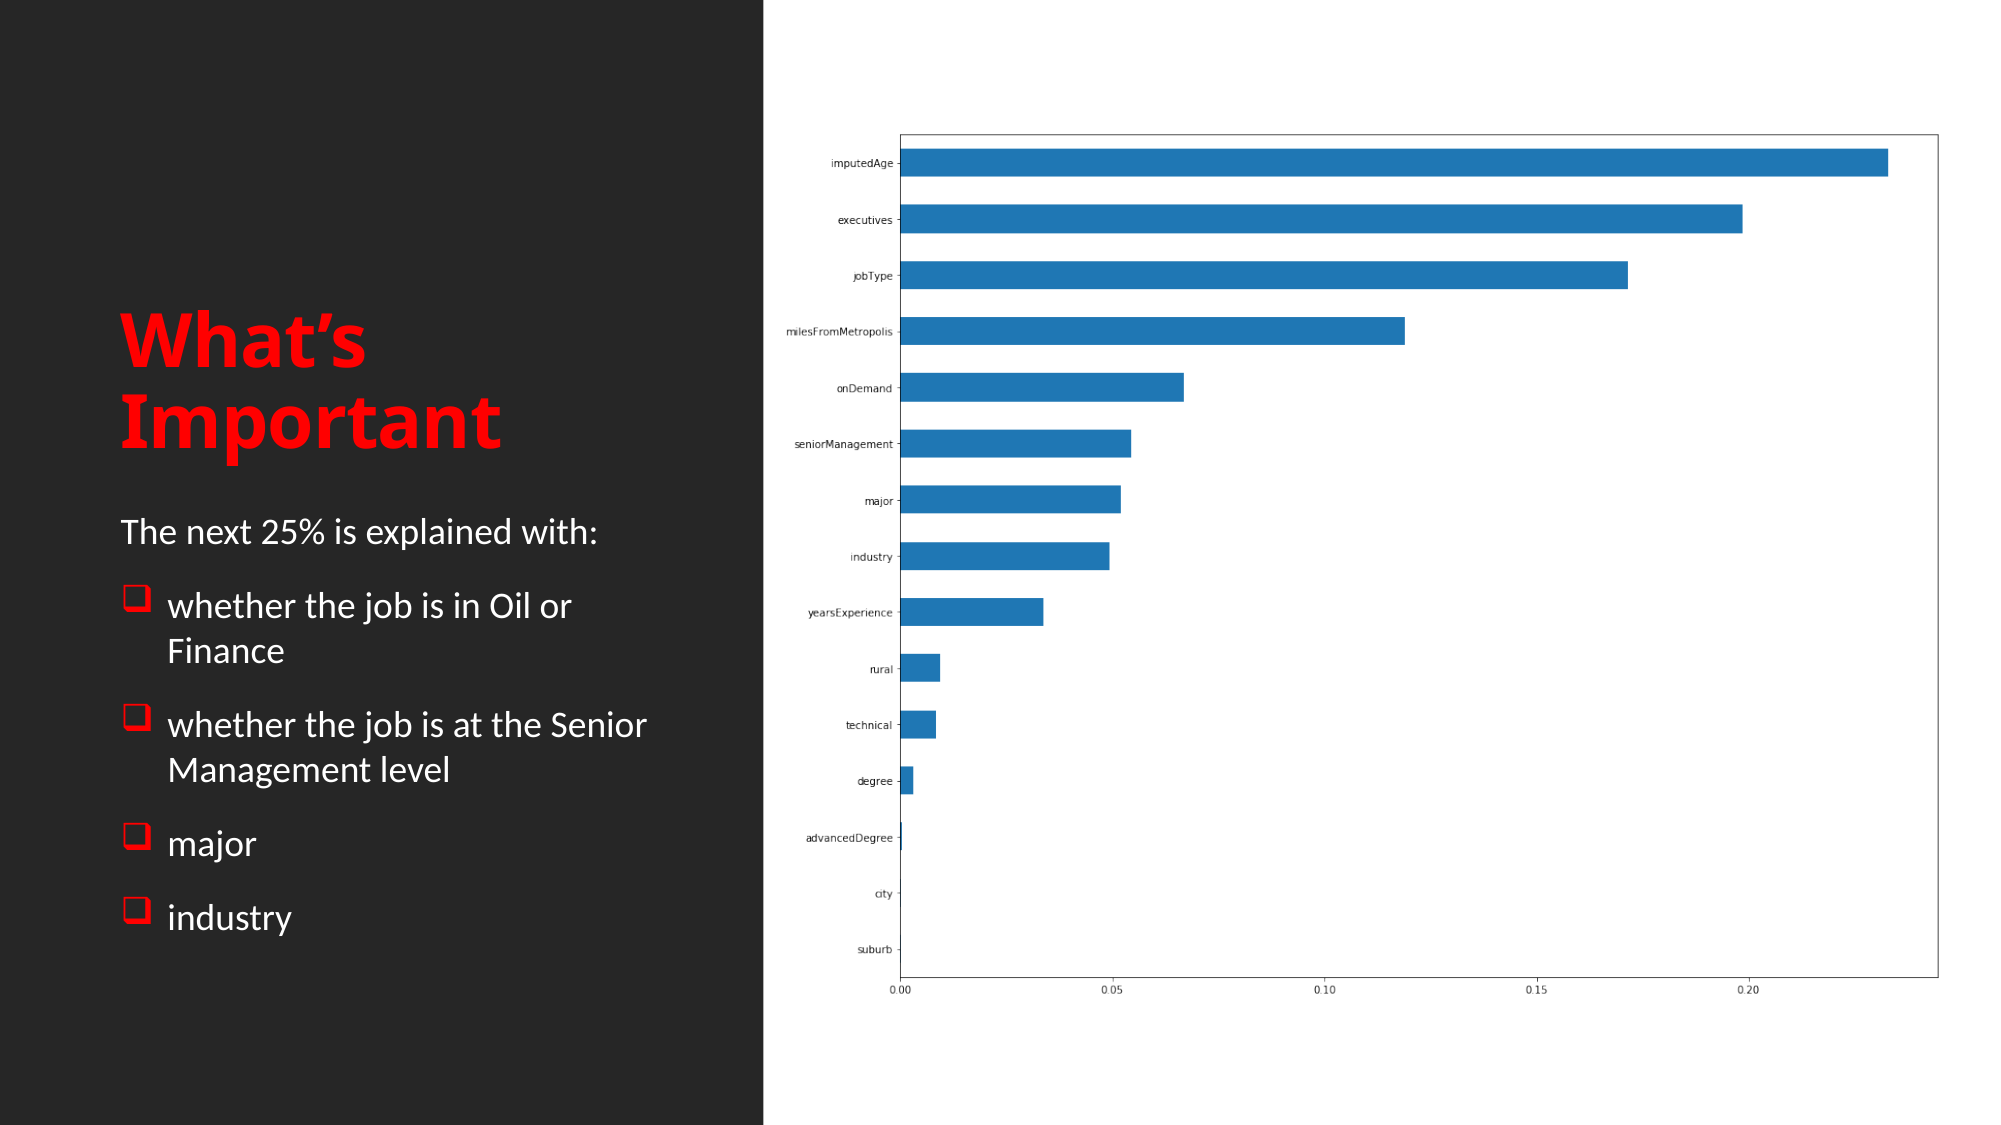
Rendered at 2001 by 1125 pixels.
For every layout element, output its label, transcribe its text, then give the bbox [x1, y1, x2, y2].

picture [778, 128, 1946, 1003]
list The next 25% is explained with: whether the job is in Oil or Finance whether the job is at the Senior Management level major industry [105, 499, 683, 1002]
title What’s Important [105, 128, 683, 473]
